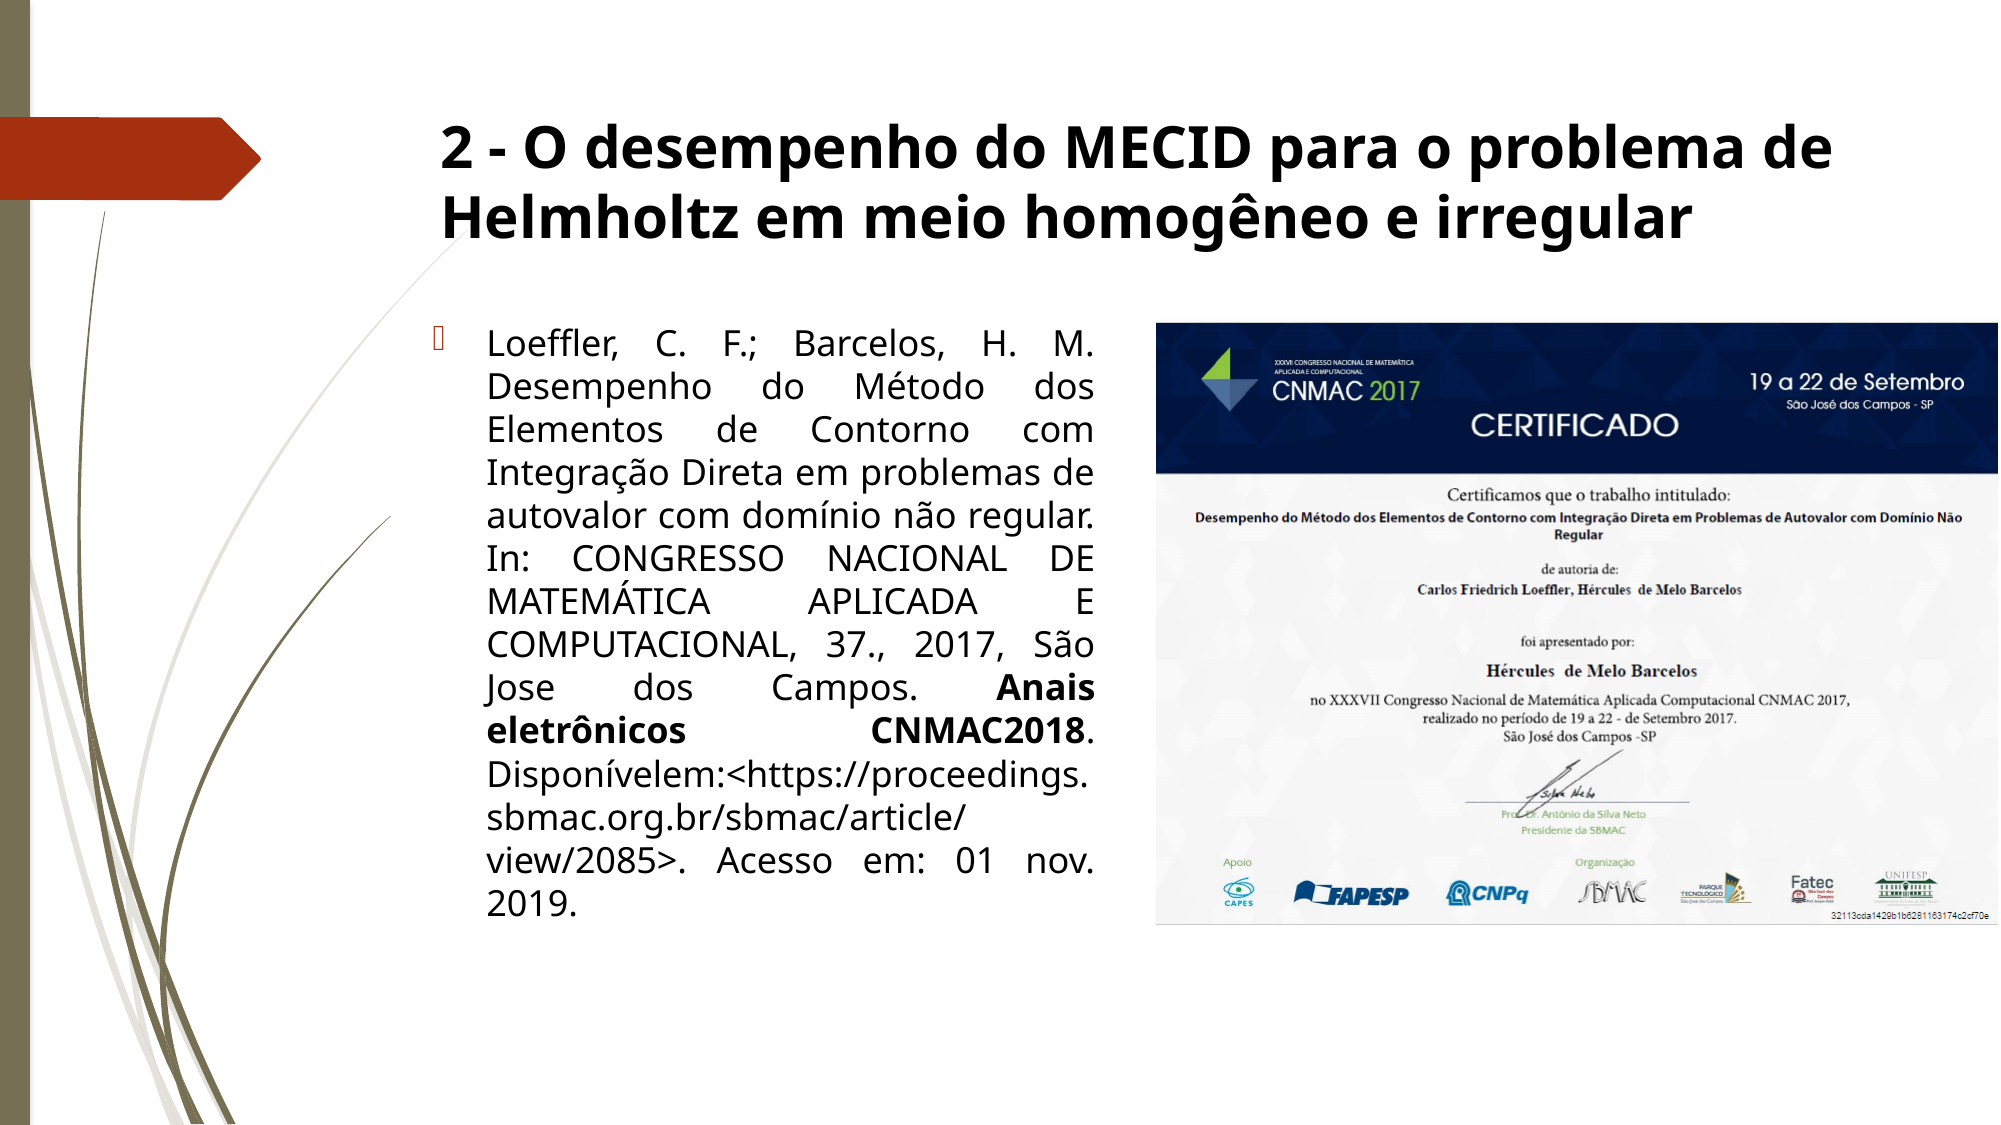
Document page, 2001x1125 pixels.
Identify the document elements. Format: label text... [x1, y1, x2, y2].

title 2 - O desempenho do MECID para o problema de Helmholtz em meio homogêneo e irregular [425, 102, 1888, 313]
picture [1156, 319, 1998, 926]
list Loeffler, C. F.; Barcelos, H. M. Desempenho do Método dos Elementos de Contorno com Integração Direta em problemas de autovalor com domínio não regular. In: CONGRESSO NACIONAL DE MATEMÁTICA APLICADA E COMPUTACIONAL, 37., 2017, São Jose dos Campos. Anais eletrônicos CNMAC2018. Disponívelem:<https://proceedings.sbmac.org.br/sbmac/article/ view/2085>. Acesso em: 01 nov. 2019. [417, 312, 1111, 933]
